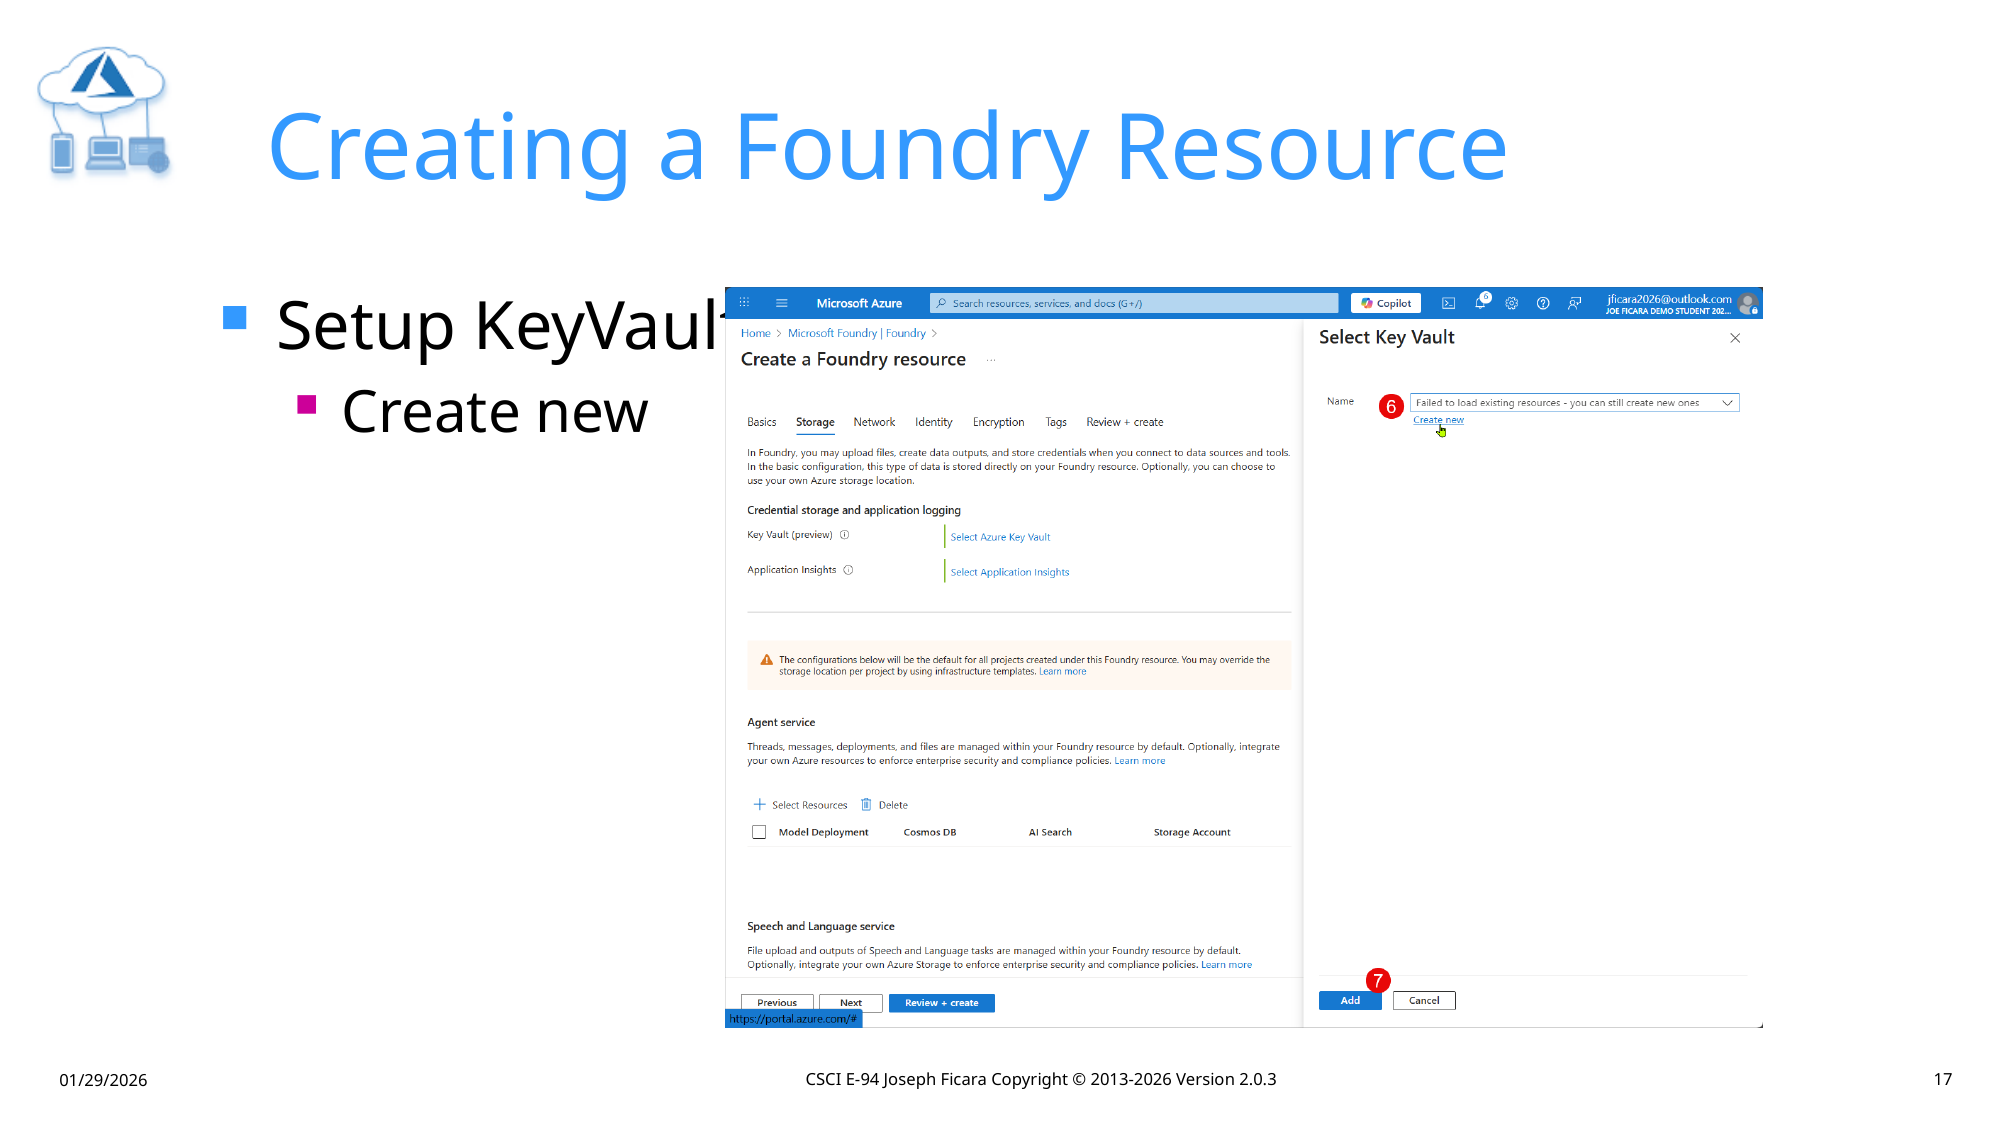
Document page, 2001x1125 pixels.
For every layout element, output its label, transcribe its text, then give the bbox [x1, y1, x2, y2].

list Setup KeyVault Create new [204, 275, 888, 825]
footer CSCI E-94 Joseph Ficara Copyright © 2013-2026 Version 2.0.3 [216, 1061, 1867, 1100]
slide_number 17 [1876, 1061, 1968, 1101]
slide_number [44, 1062, 205, 1100]
picture [25, 41, 186, 197]
title Creating a Foundry Resource [251, 24, 1957, 213]
picture [724, 287, 1763, 1028]
